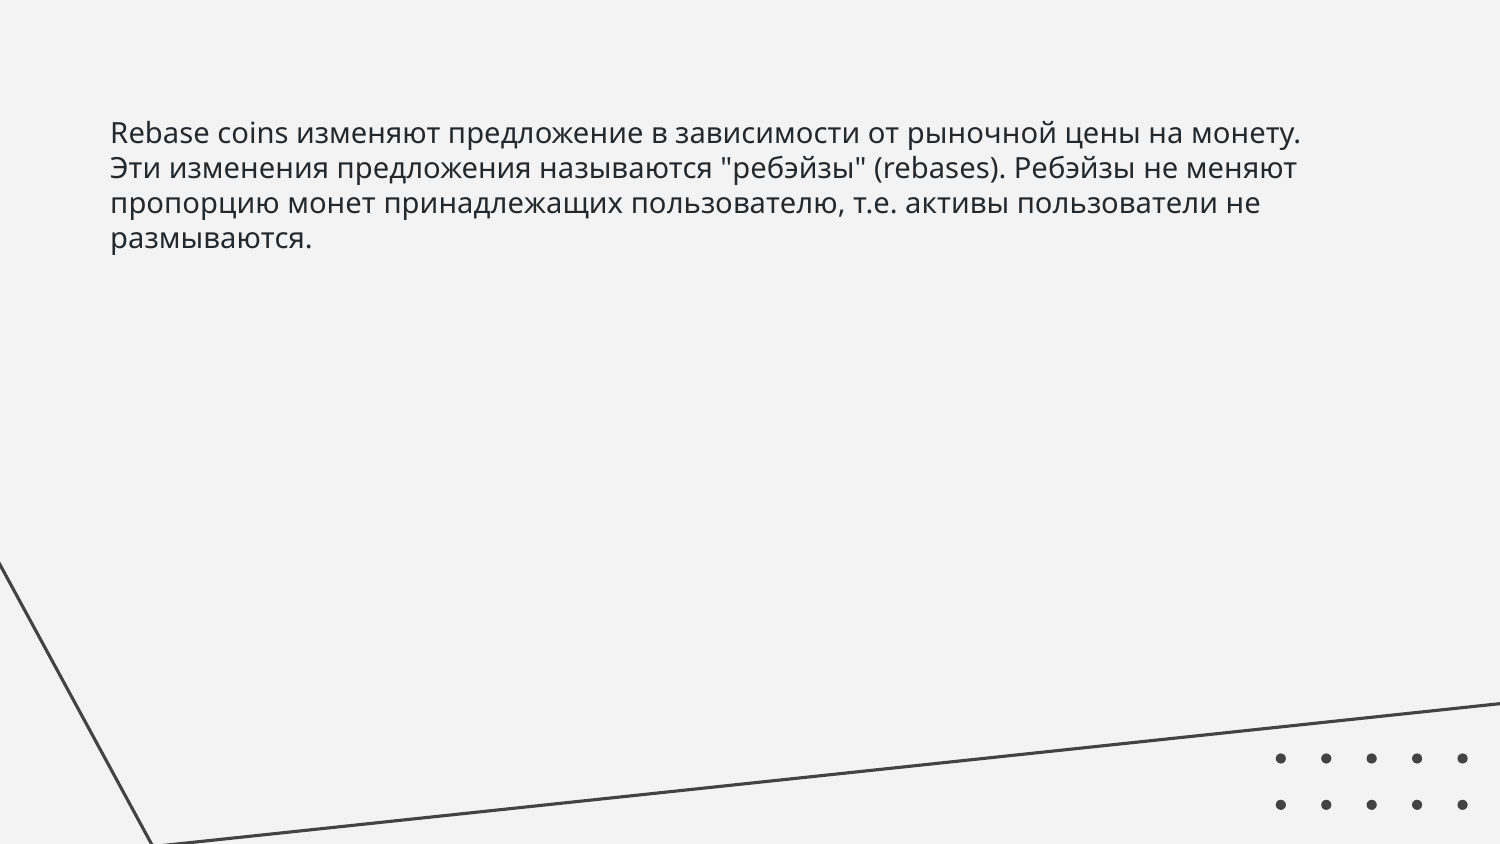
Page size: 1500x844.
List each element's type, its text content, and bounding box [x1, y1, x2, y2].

text_box Rebase coins изменяют предложение в зависимости от рыночной цены на монету. Эти изменения предложения называются "ребэйзы" (rebases). Ребэйзы не меняют пропорцию монет принадлежащих пользователю, т.е. активы пользователи не размываются. [95, 106, 1332, 297]
